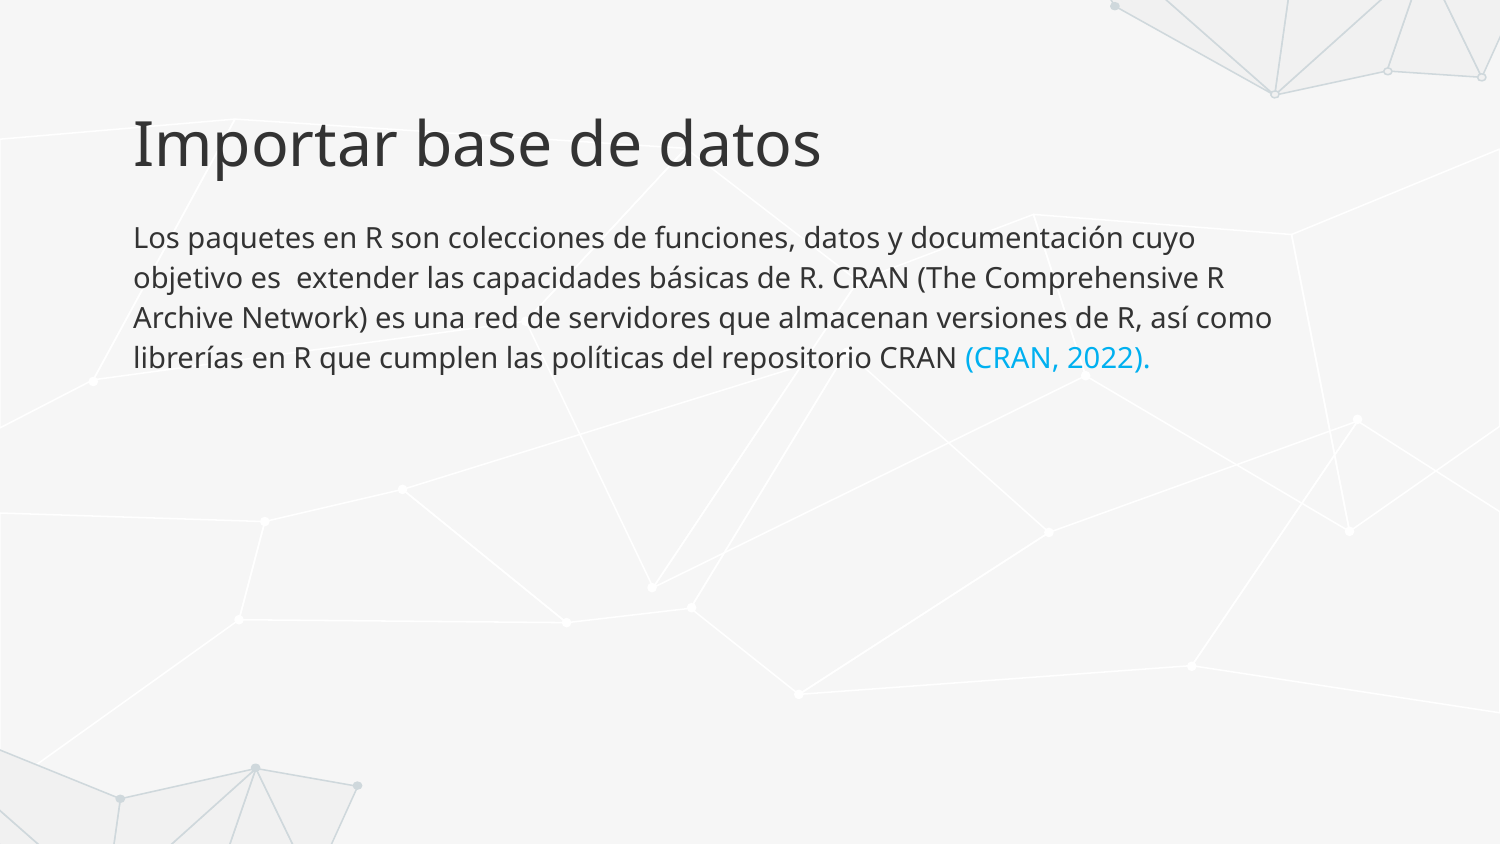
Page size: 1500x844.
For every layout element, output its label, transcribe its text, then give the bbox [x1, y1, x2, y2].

text_box Los paquetes en R son colecciones de funciones, datos y documentación cuyo objetivo es extender las capacidades básicas de R. CRAN (The Comprehensive R Archive Network) es una red de servidores que almacenan versiones de R, así como librerías en R que cumplen las políticas del repositorio CRAN (CRAN, 2022). [118, 199, 1321, 369]
title Importar base de datos [118, 88, 1382, 183]
